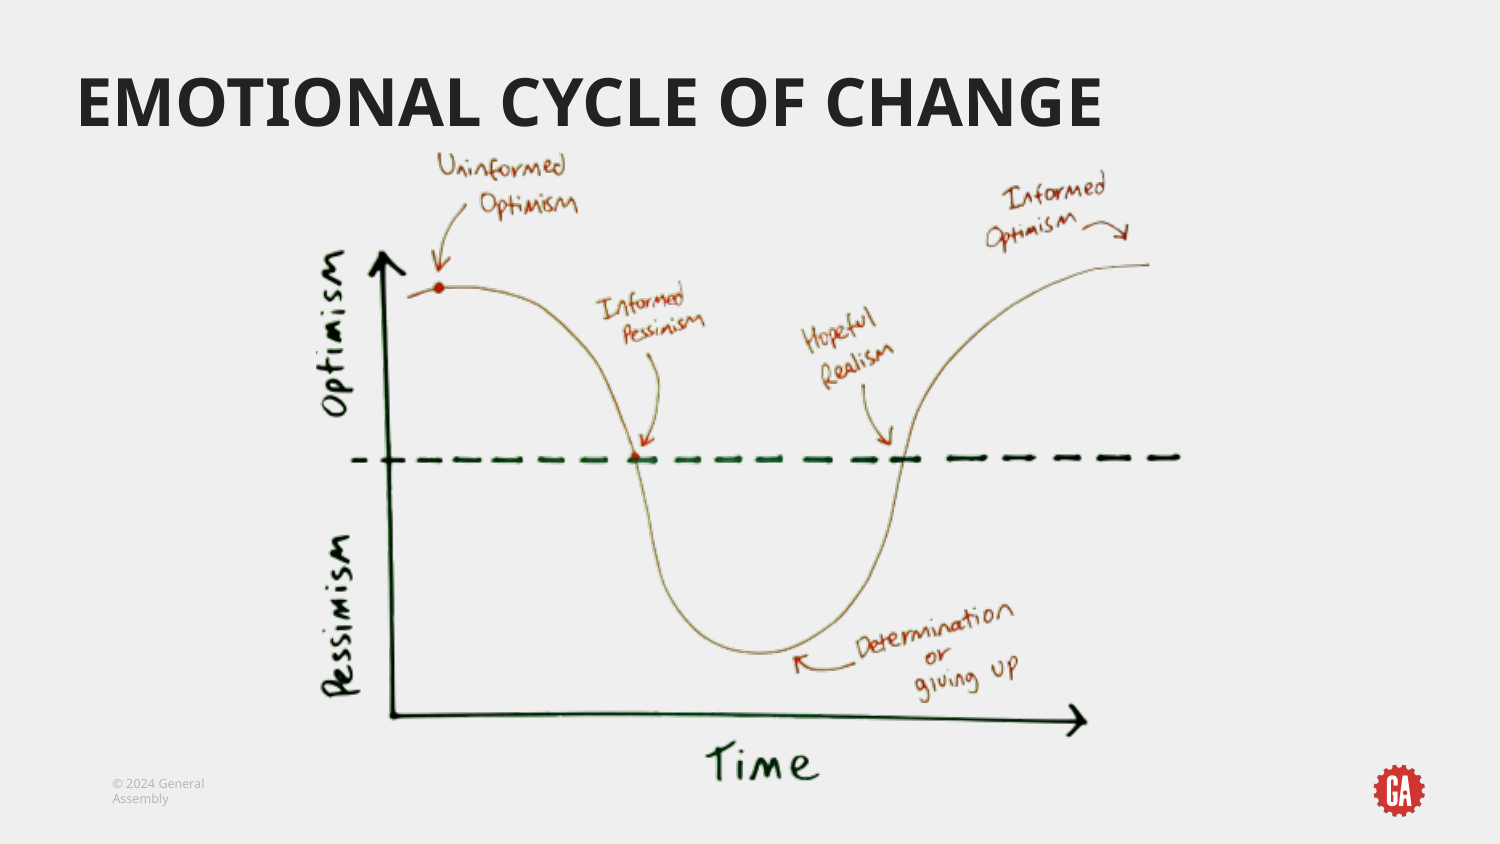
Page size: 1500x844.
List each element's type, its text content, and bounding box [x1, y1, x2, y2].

picture [316, 152, 1184, 783]
picture [1373, 764, 1426, 818]
title EMOTIONAL CYCLE OF CHANGE [75, 75, 1425, 150]
